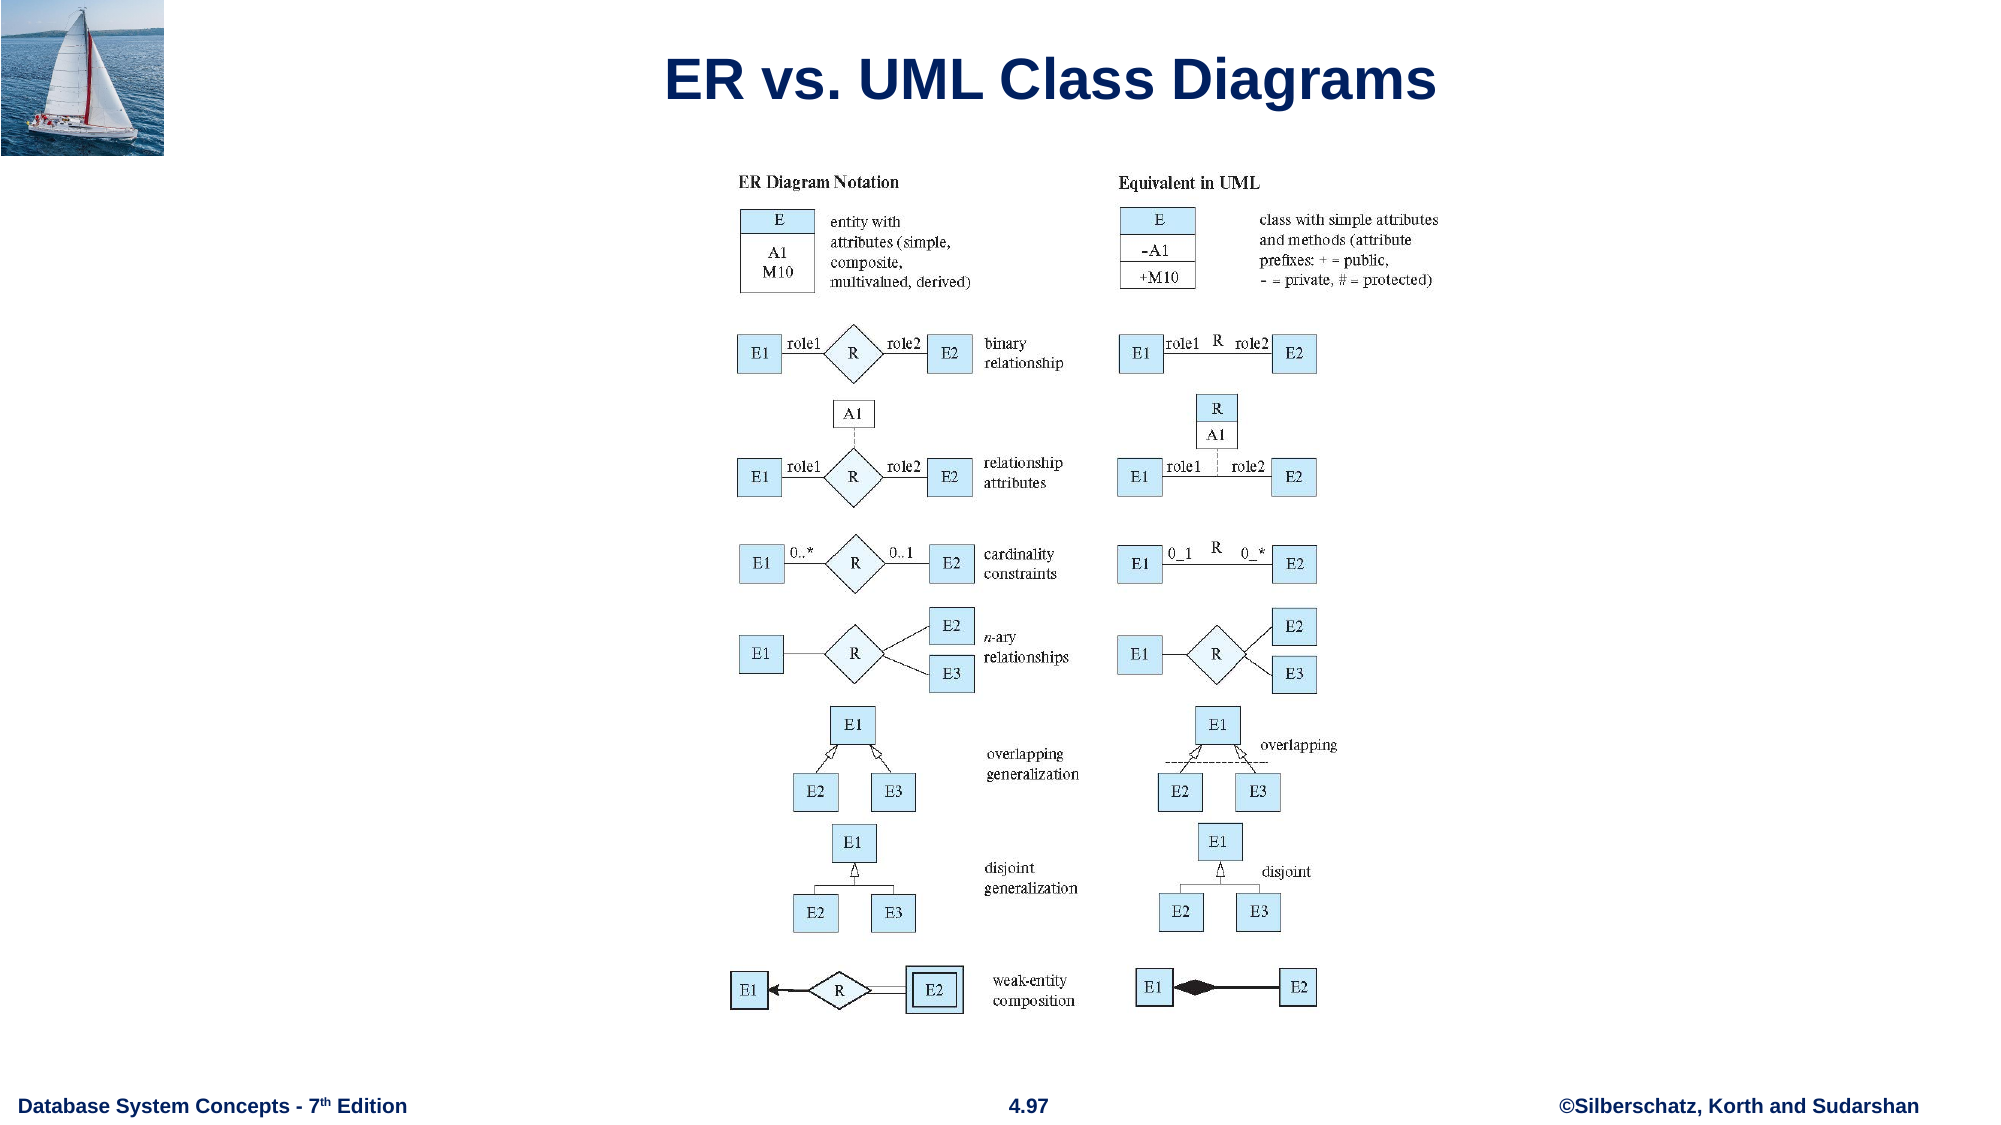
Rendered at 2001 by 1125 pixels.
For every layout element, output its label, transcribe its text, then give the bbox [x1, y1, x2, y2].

picture [1, 0, 164, 156]
title ER vs. UML Class Diagrams [167, 18, 1935, 120]
picture [730, 172, 1438, 1015]
